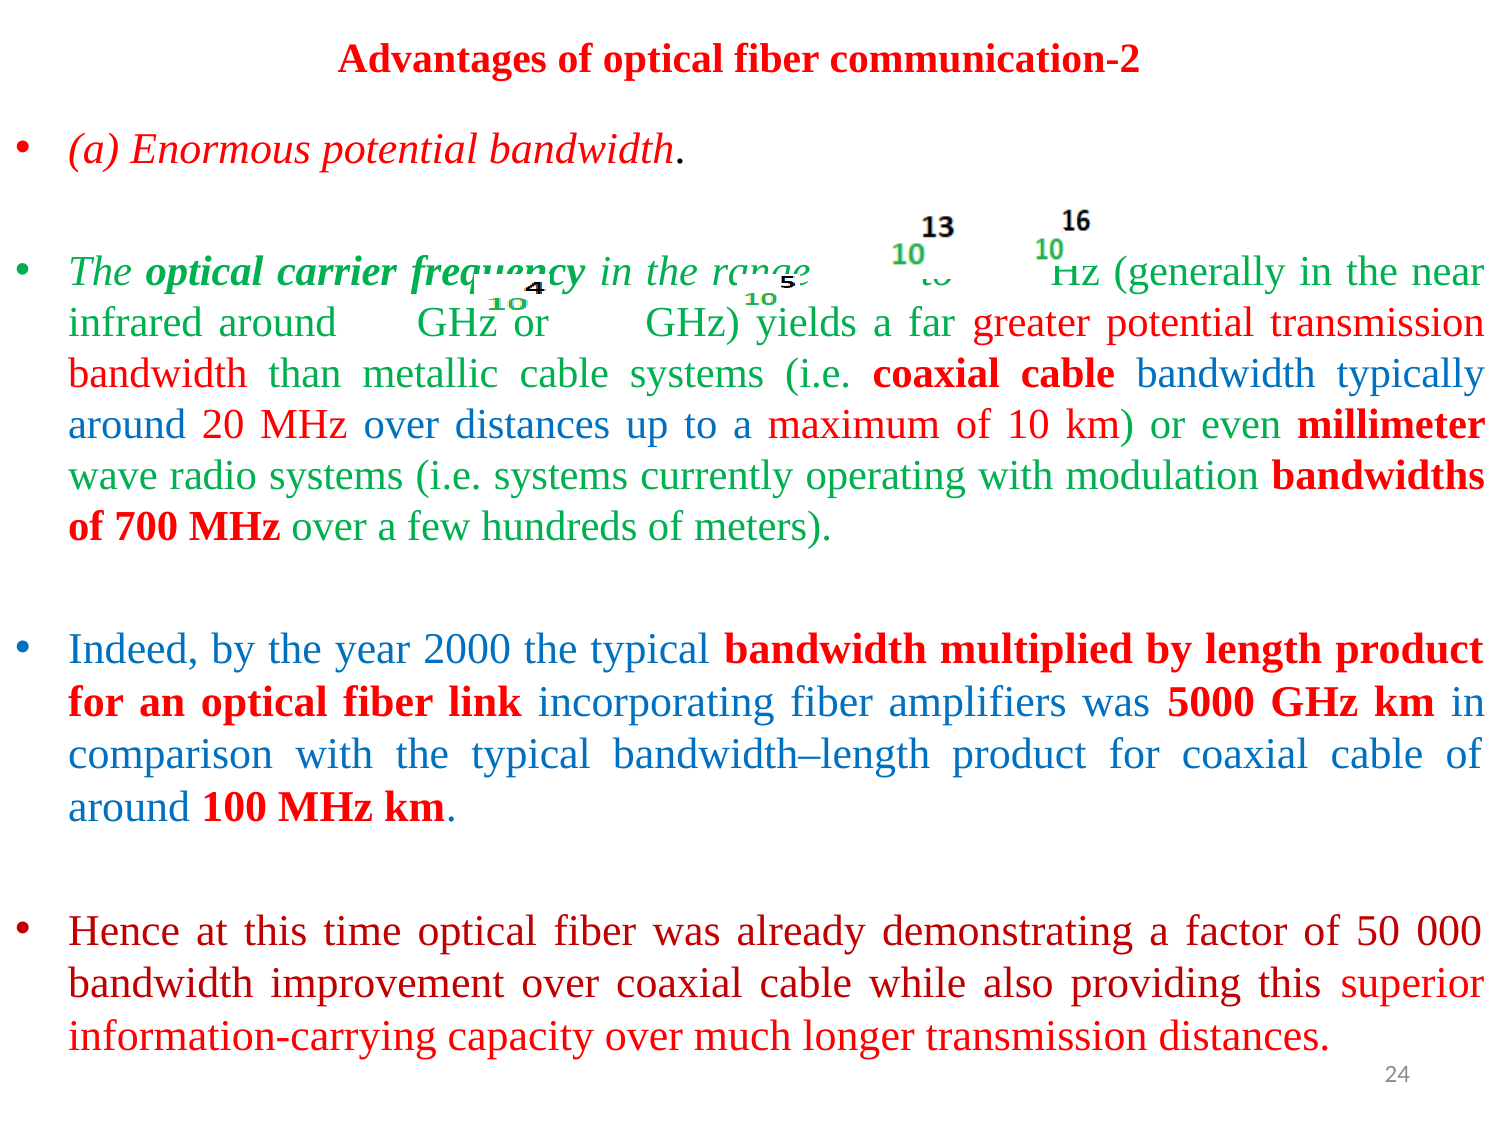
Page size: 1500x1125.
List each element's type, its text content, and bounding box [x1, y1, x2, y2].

picture [1024, 199, 1096, 266]
list (a) Enormous potential bandwidth. The optical carrier frequency in the range to Hz (generally in the near infrared around GHz or GHz) yields a far greater potential transmission bandwidth than metallic cable systems (i.e. coaxial cable bandwidth typically around 20 MHz over distances up to a maximum of 10 km) or even millimeter wave radio systems (i.e. systems currently operating with modulation bandwidths of 700 MHz over a few hundreds of meters). Indeed, by the year 2000 the typical bandwidth multiplied by length product for an optical fiber link incorporating fiber amplifiers was 5000 GHz km in comparison with the typical bandwidth–length product for coaxial cable of around 100 MHz km. Hence at this time optical fiber was already demonstrating a factor of 50 000 bandwidth improvement over coaxial cable while also providing this superior information-carrying capacity over much longer transmission distances. [0, 112, 1500, 1088]
picture [874, 199, 960, 279]
slide_number 24 [1074, 1042, 1425, 1103]
title Advantages of optical fiber communication-2 [75, 24, 1425, 88]
picture [737, 274, 801, 309]
picture [474, 274, 551, 313]
